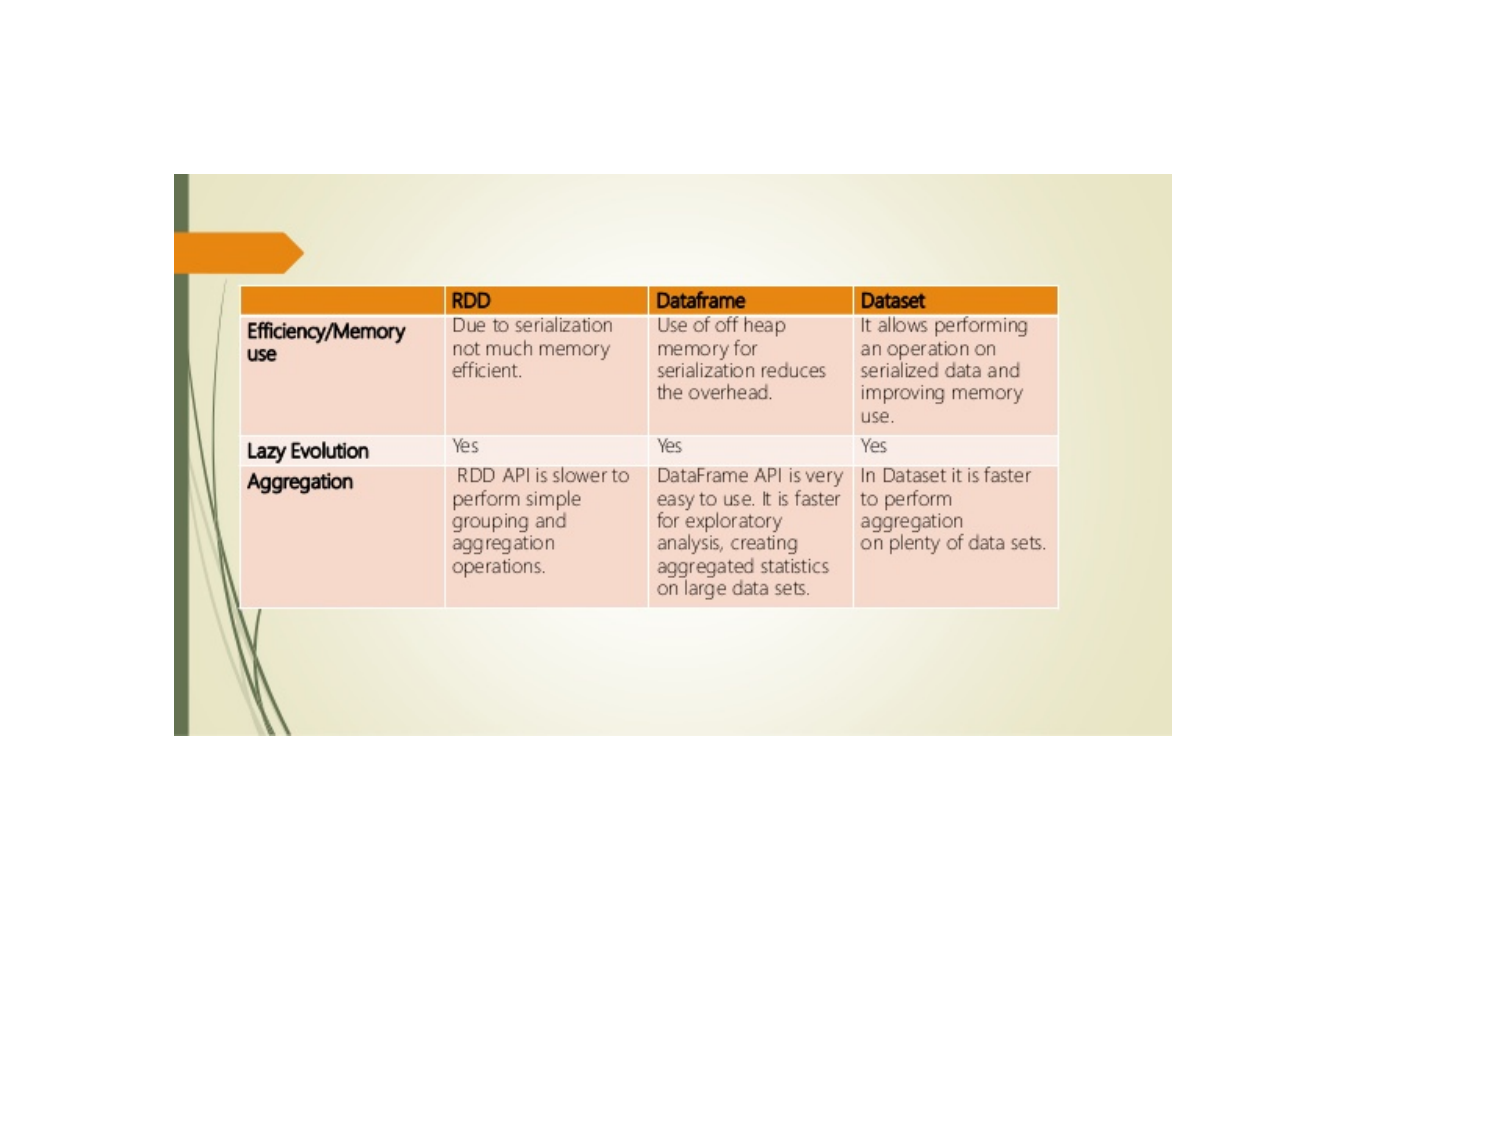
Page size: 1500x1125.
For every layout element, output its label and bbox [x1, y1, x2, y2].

picture [174, 174, 1172, 737]
